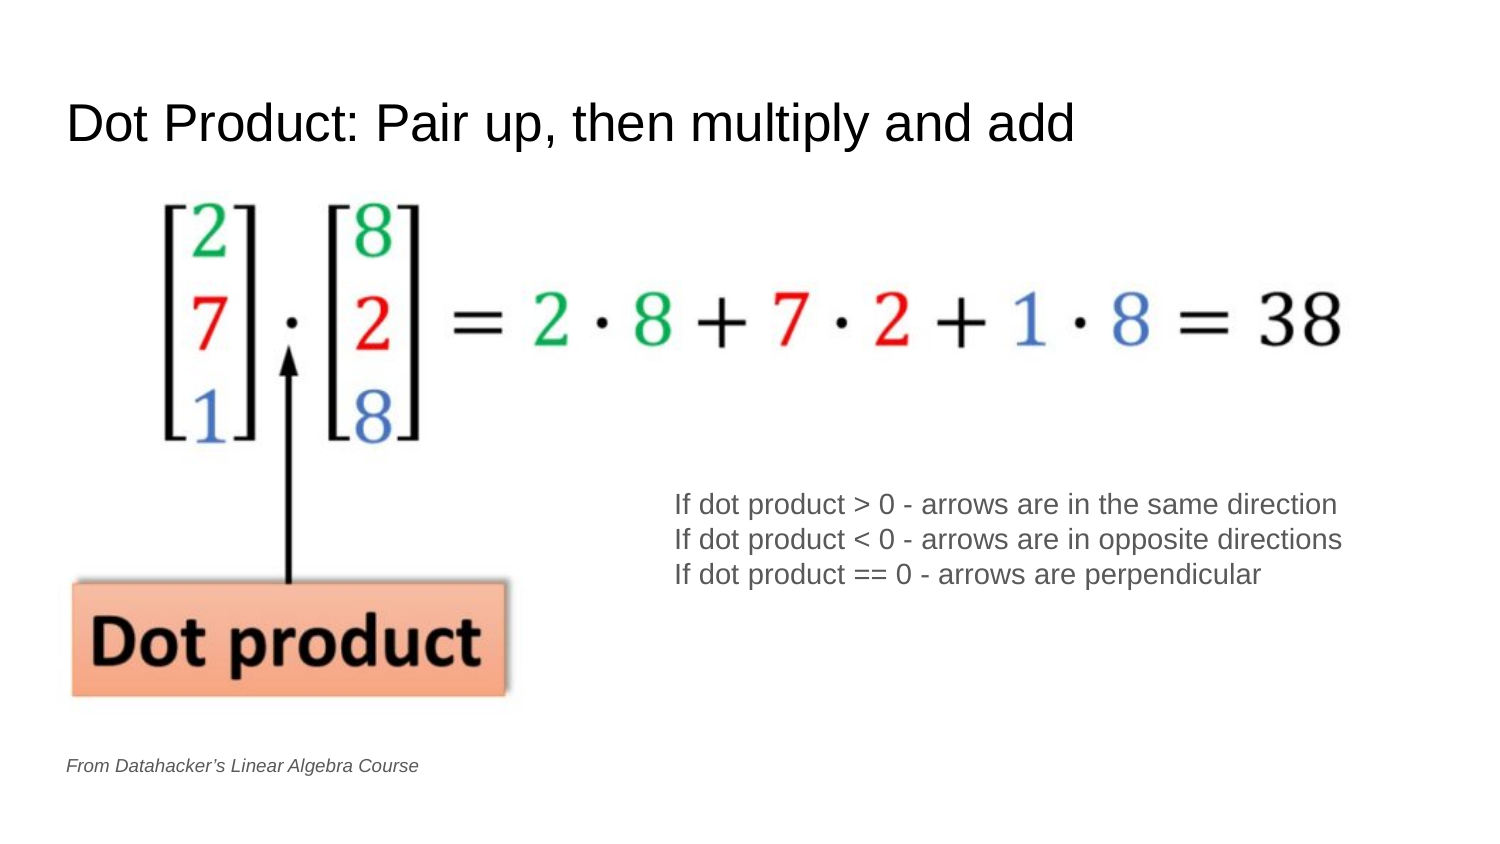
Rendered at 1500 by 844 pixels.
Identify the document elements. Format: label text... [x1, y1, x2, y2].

picture [24, 191, 1476, 739]
title Dot Product: Pair up, then multiply and add [51, 72, 1449, 167]
text_box From Datahacker’s Linear Algebra Course [51, 747, 877, 799]
